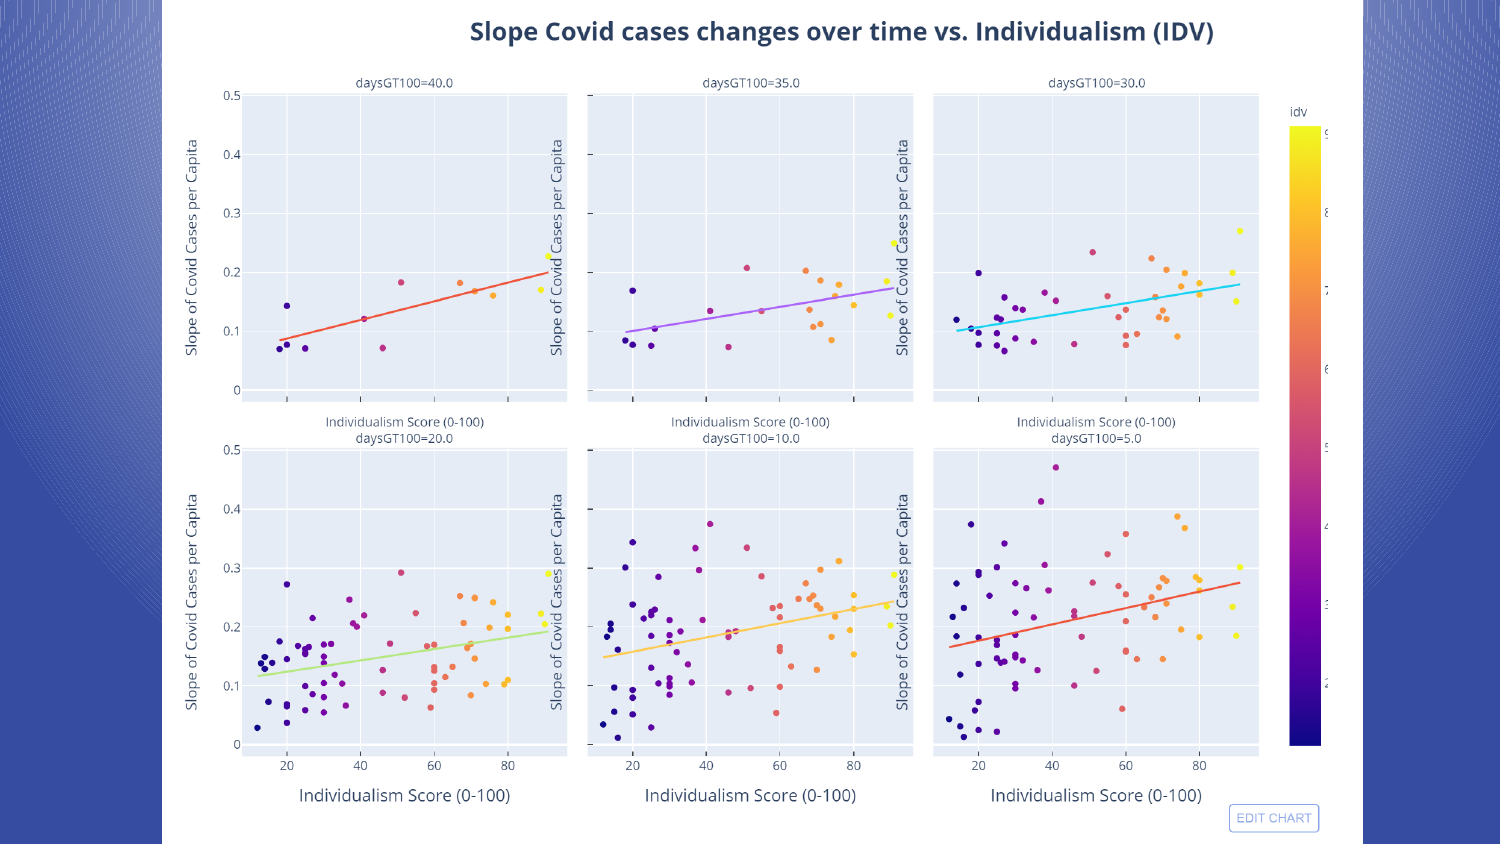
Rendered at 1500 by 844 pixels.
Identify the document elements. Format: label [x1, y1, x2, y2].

picture [162, 0, 1363, 844]
